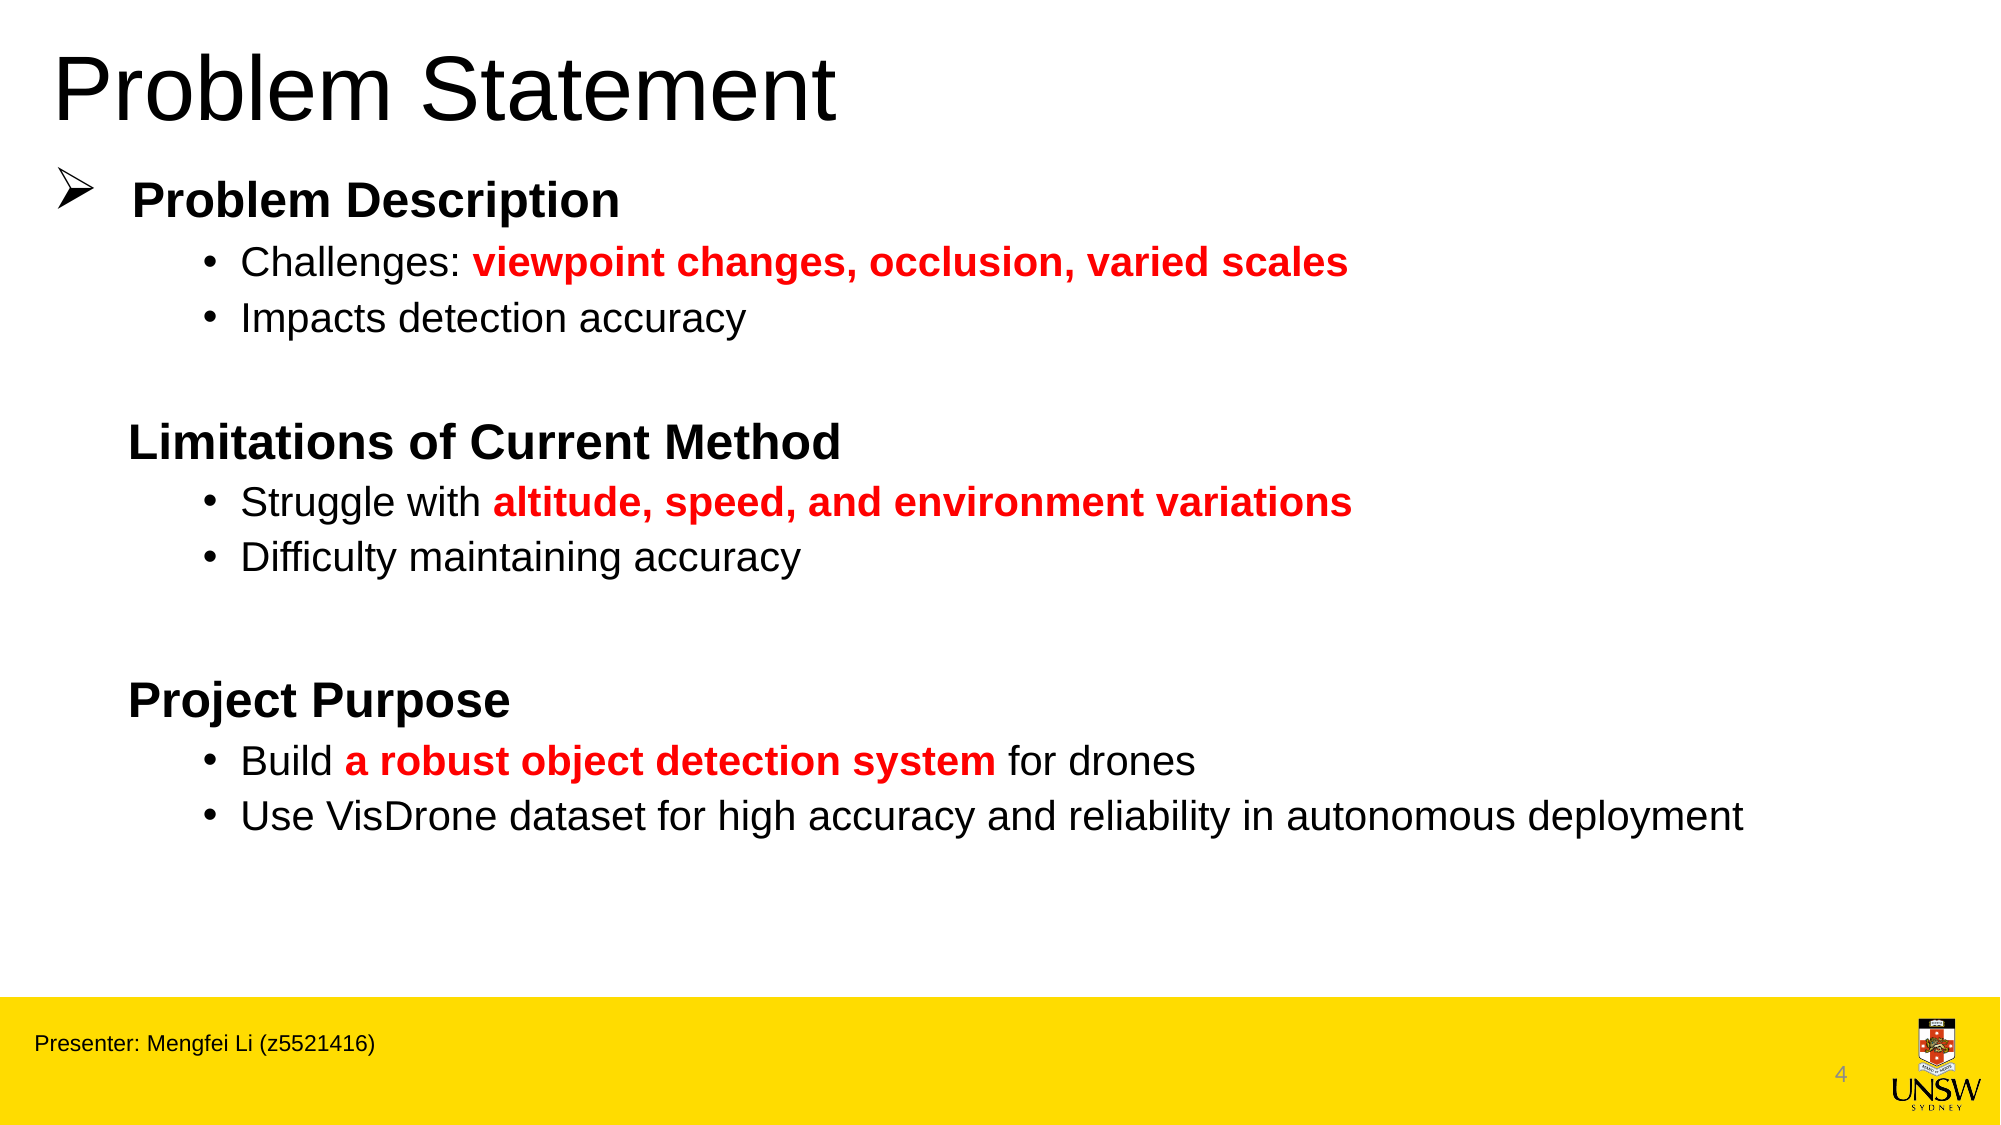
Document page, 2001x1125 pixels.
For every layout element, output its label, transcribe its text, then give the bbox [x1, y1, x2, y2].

list Problem Description Challenges: viewpoint changes, occlusion, varied scales Impacts detection accuracy Limitations of Current Method Struggle with altitude, speed, and environment variations Difficulty maintaining accuracy Project Purpose Build a robust object detection system for drones Use VisDrone dataset for high accuracy and reliability in autonomous deployment [37, 159, 1946, 986]
slide_number 4 [1412, 1042, 1863, 1103]
title Problem Statement [37, 22, 1946, 159]
text_box Presenter: Mengfei Li (z5521416) [19, 1021, 1222, 1064]
picture [1887, 1007, 1986, 1122]
